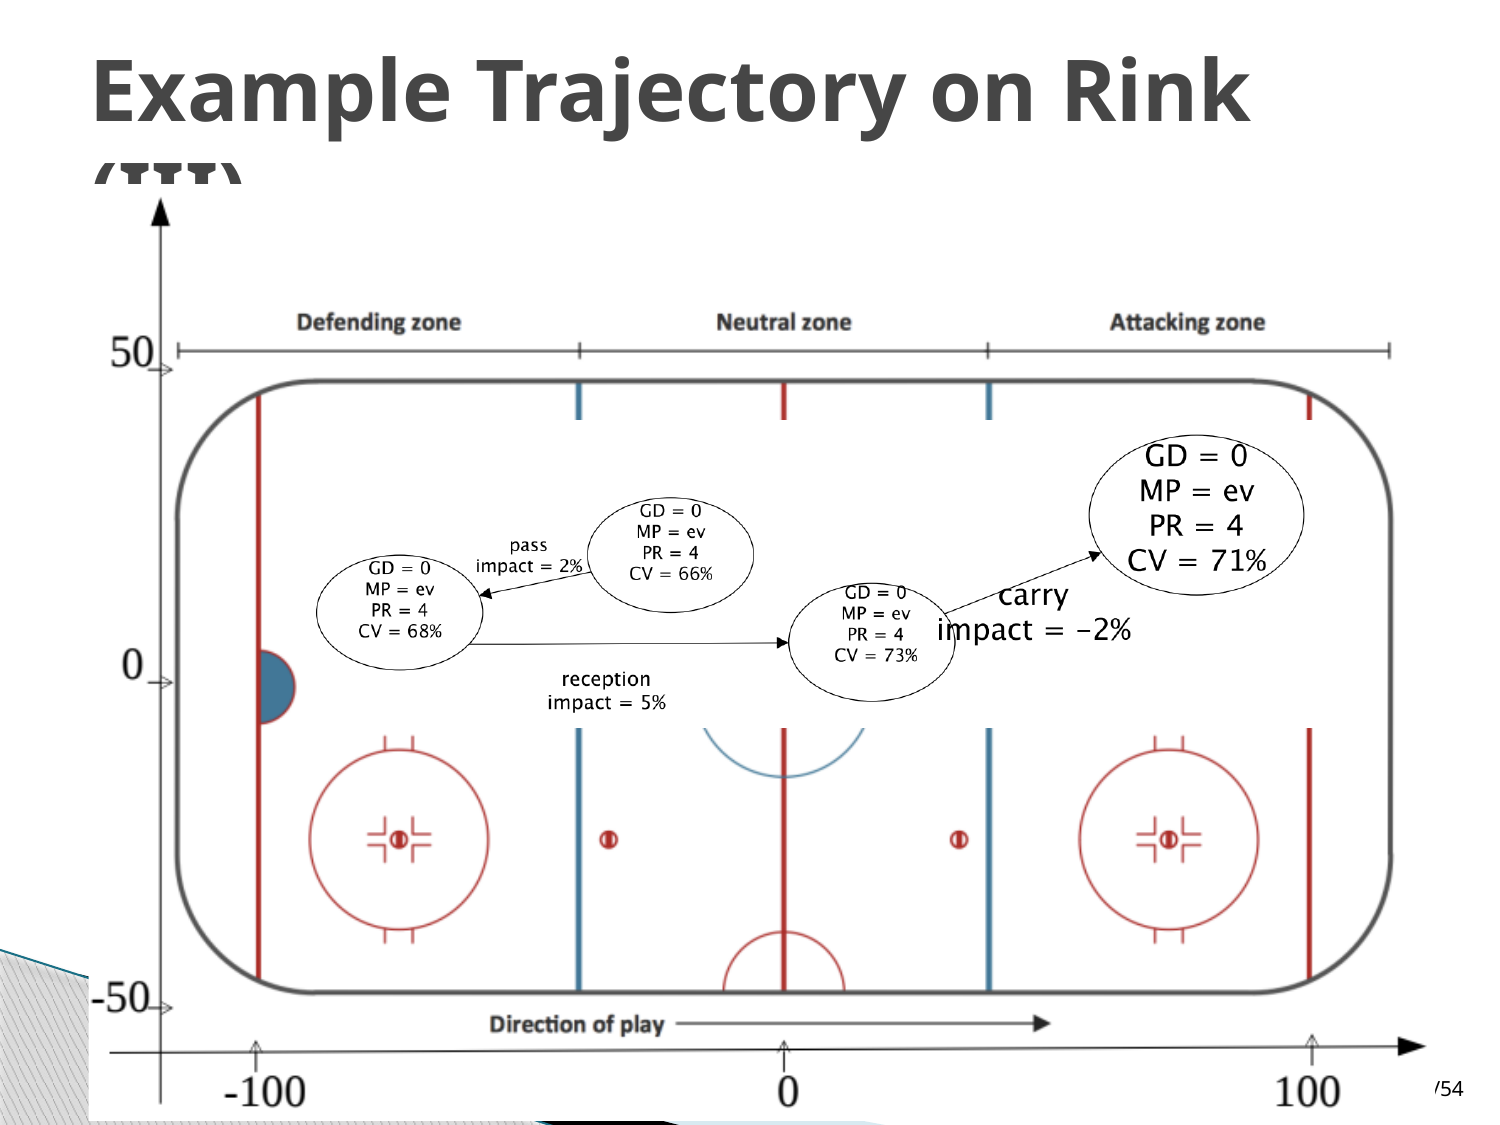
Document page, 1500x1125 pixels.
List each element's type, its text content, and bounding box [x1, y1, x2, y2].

title Example Trajectory on Rink (III) [75, 45, 1425, 233]
slide_number 30/54 [1442, 1051, 1479, 1112]
picture [88, 184, 1436, 1122]
